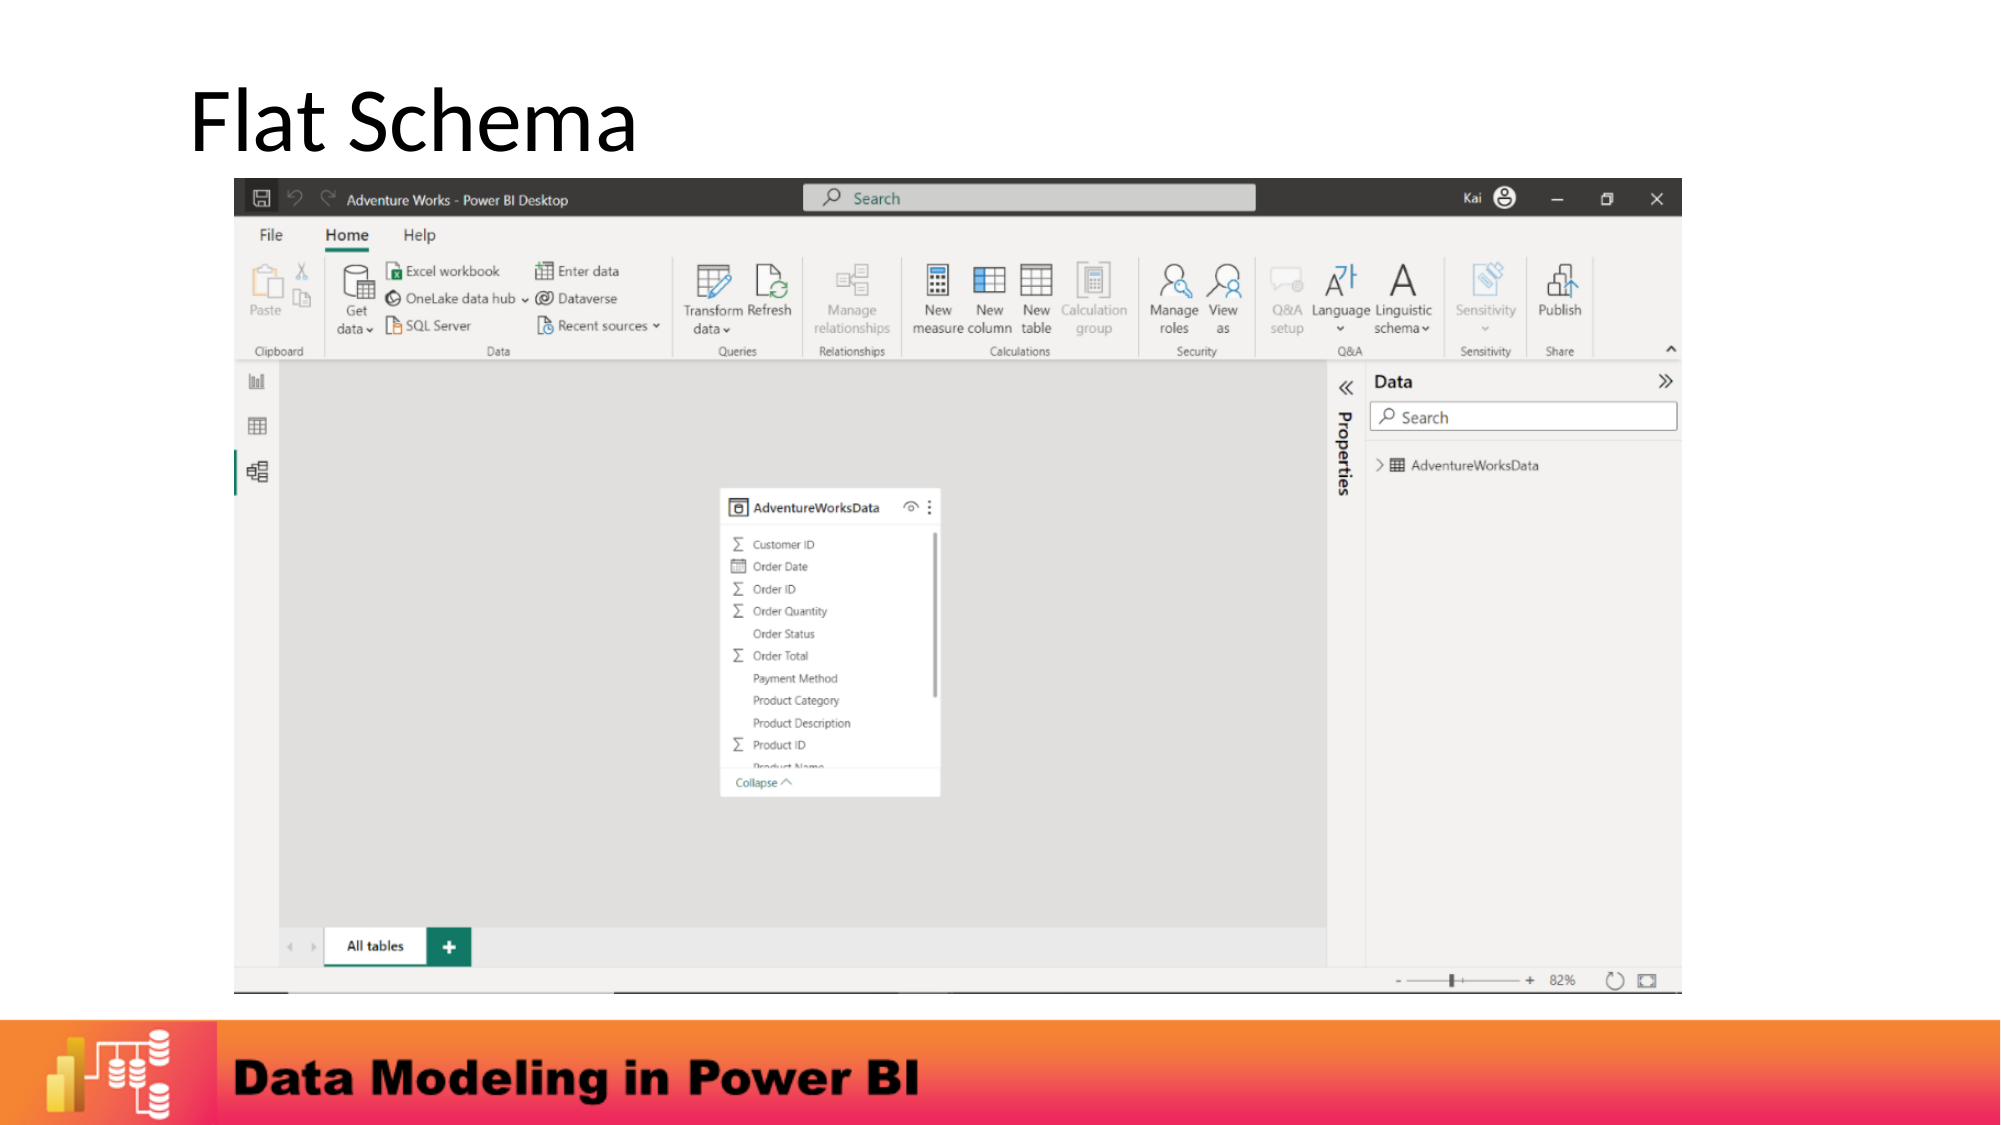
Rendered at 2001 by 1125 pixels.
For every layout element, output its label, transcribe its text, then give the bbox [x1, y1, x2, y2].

picture [0, 0, 2001, 1125]
text_box Flat Schema [174, 52, 1430, 178]
